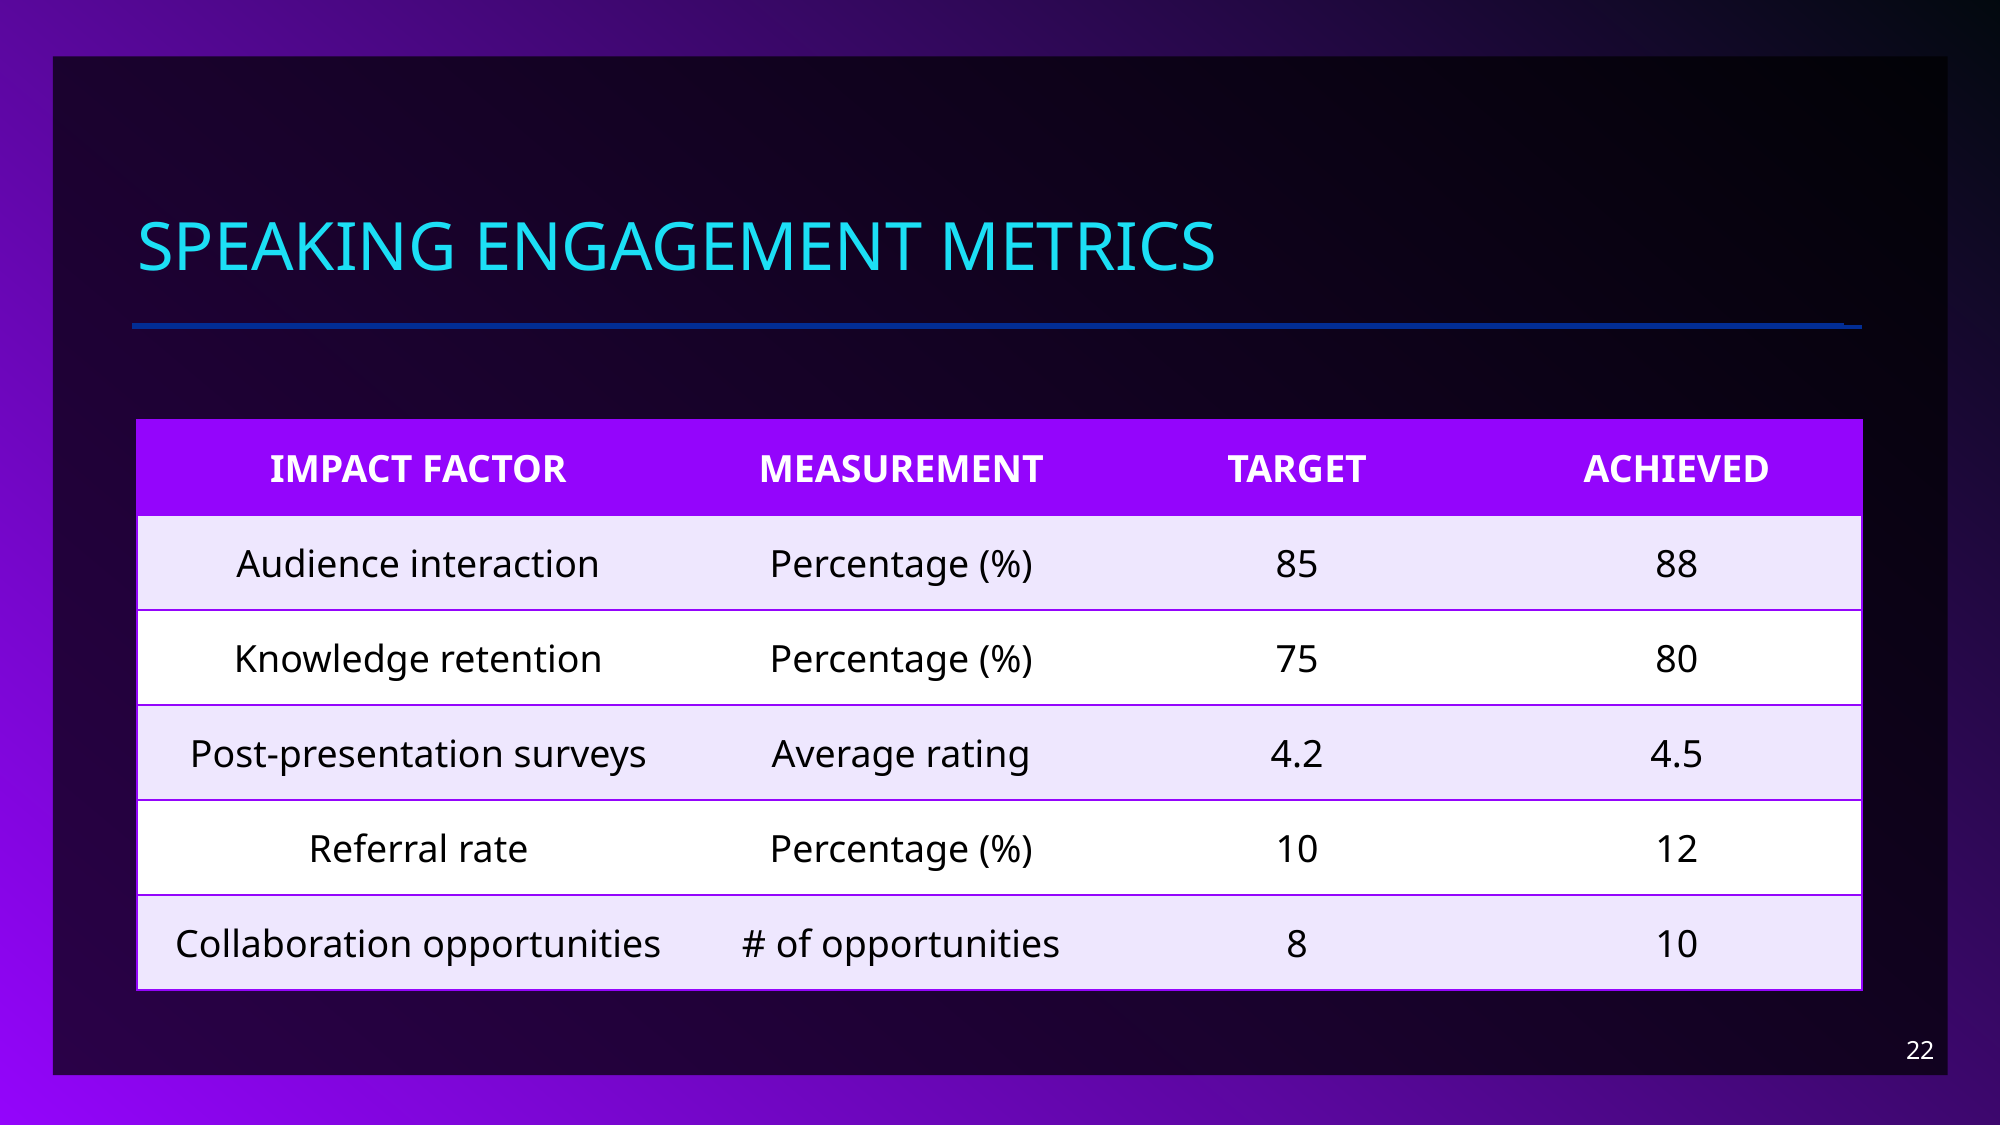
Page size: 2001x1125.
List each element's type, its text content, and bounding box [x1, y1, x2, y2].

table_cell Referral rate [138, 801, 700, 894]
table_cell Collaboration opportunities [138, 896, 700, 989]
table_cell Audience interaction [138, 516, 700, 609]
table_cell Percentage (%) [700, 801, 1102, 894]
table_cell Knowledge retention [138, 611, 700, 704]
table_header IMPACT FACTOR [138, 421, 700, 514]
table_cell 75 [1102, 611, 1492, 704]
table_cell # of opportunities [700, 896, 1102, 989]
table_cell 4.2 [1102, 706, 1492, 799]
table_cell 12 [1492, 801, 1861, 894]
table_cell 4.5 [1492, 706, 1861, 799]
table_cell 85 [1102, 516, 1492, 609]
table_cell 10 [1102, 801, 1492, 894]
table_header TARGET [1102, 421, 1492, 514]
table_cell 10 [1492, 896, 1861, 989]
table_cell Average rating [700, 706, 1102, 799]
table_cell Percentage (%) [700, 516, 1102, 609]
table_header MEASUREMENT [700, 421, 1102, 514]
table_cell 8 [1102, 896, 1492, 989]
table_cell 80 [1492, 611, 1861, 704]
title SPEAKING ENGAGEMENT METRICS [137, 105, 1862, 293]
table_cell Post-presentation surveys [138, 706, 700, 799]
table_cell Percentage (%) [700, 611, 1102, 704]
table_cell 88 [1492, 516, 1861, 609]
slide_number 22 [1499, 1021, 1950, 1082]
table_header ACHIEVED [1492, 421, 1861, 514]
